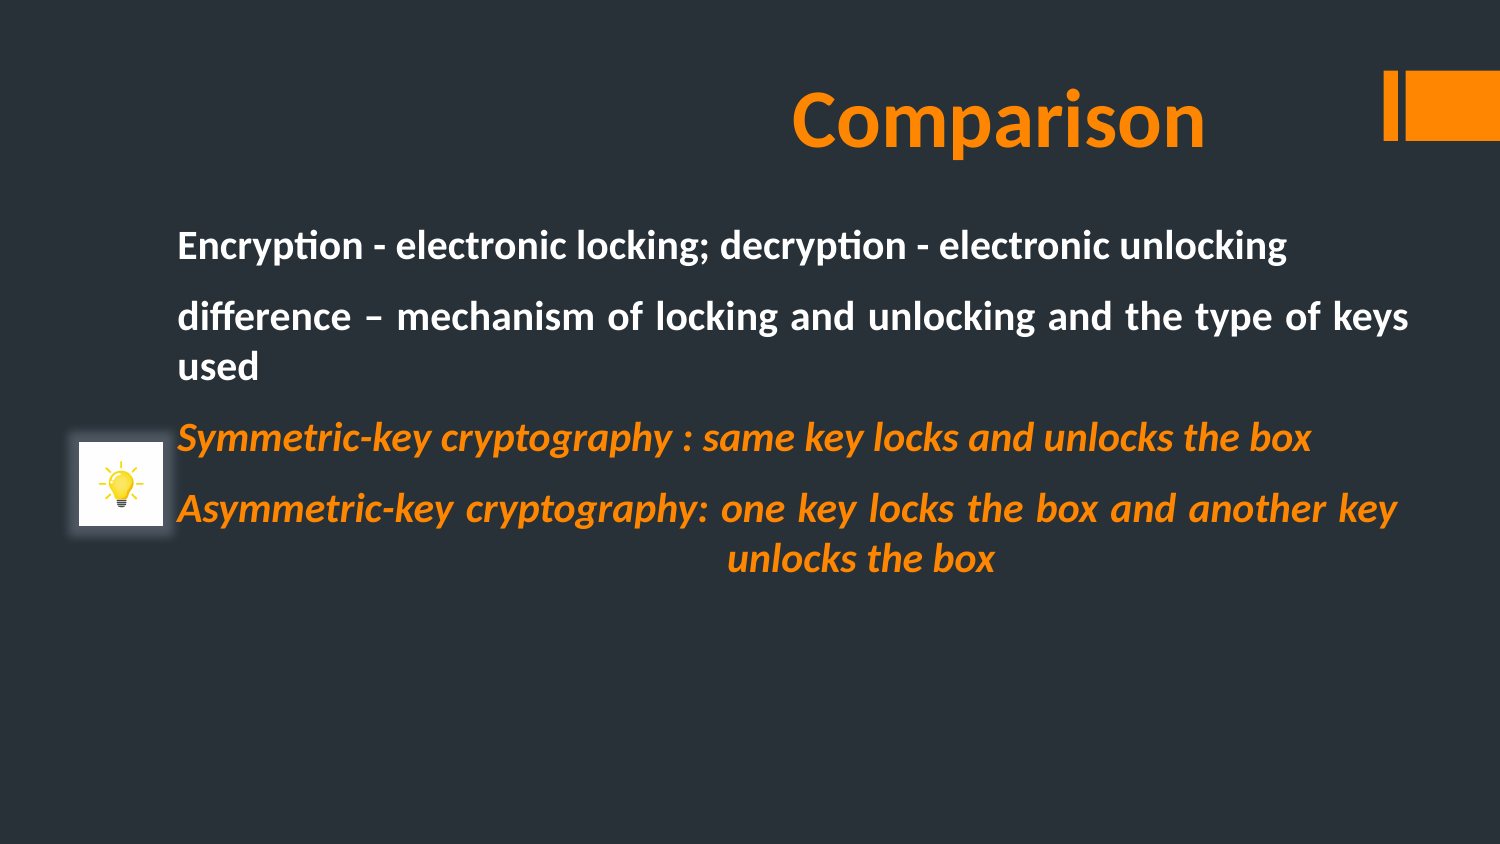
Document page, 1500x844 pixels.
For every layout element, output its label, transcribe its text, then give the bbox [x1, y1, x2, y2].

text_box Encryption - electronic locking; decryption - electronic unlocking difference – mechanism of locking and unlocking and the type of keys used Symmetric-key cryptography : same key locks and unlocks the box Asymmetric-key cryptography: one key locks the box and another key unlocks the box [162, 210, 1425, 659]
title Comparison [549, 0, 1450, 272]
picture [78, 441, 163, 527]
